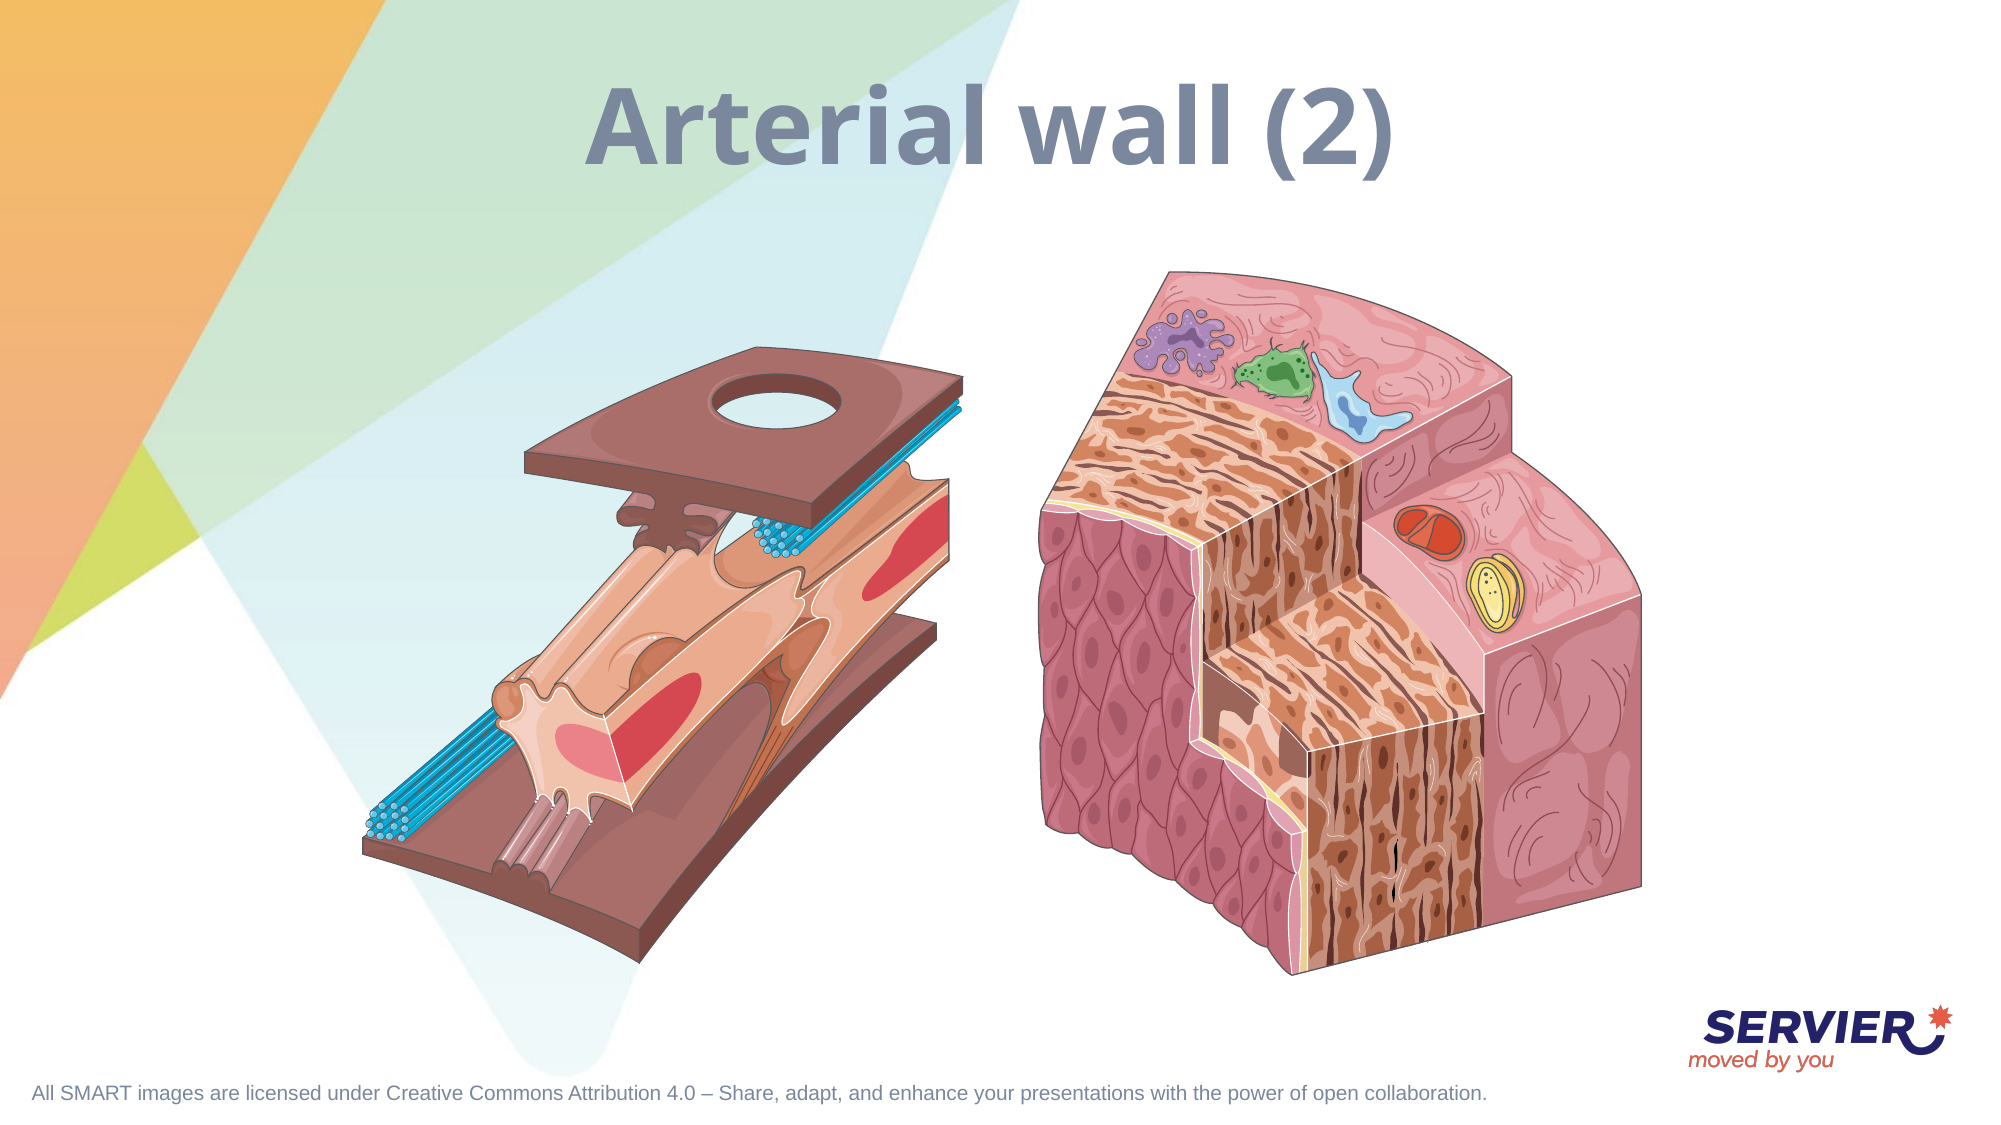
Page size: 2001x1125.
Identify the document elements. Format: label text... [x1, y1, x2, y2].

picture [0, 0, 2001, 1125]
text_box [362, 346, 963, 964]
title Arterial wall (2) [55, 12, 1927, 232]
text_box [1033, 269, 1642, 977]
